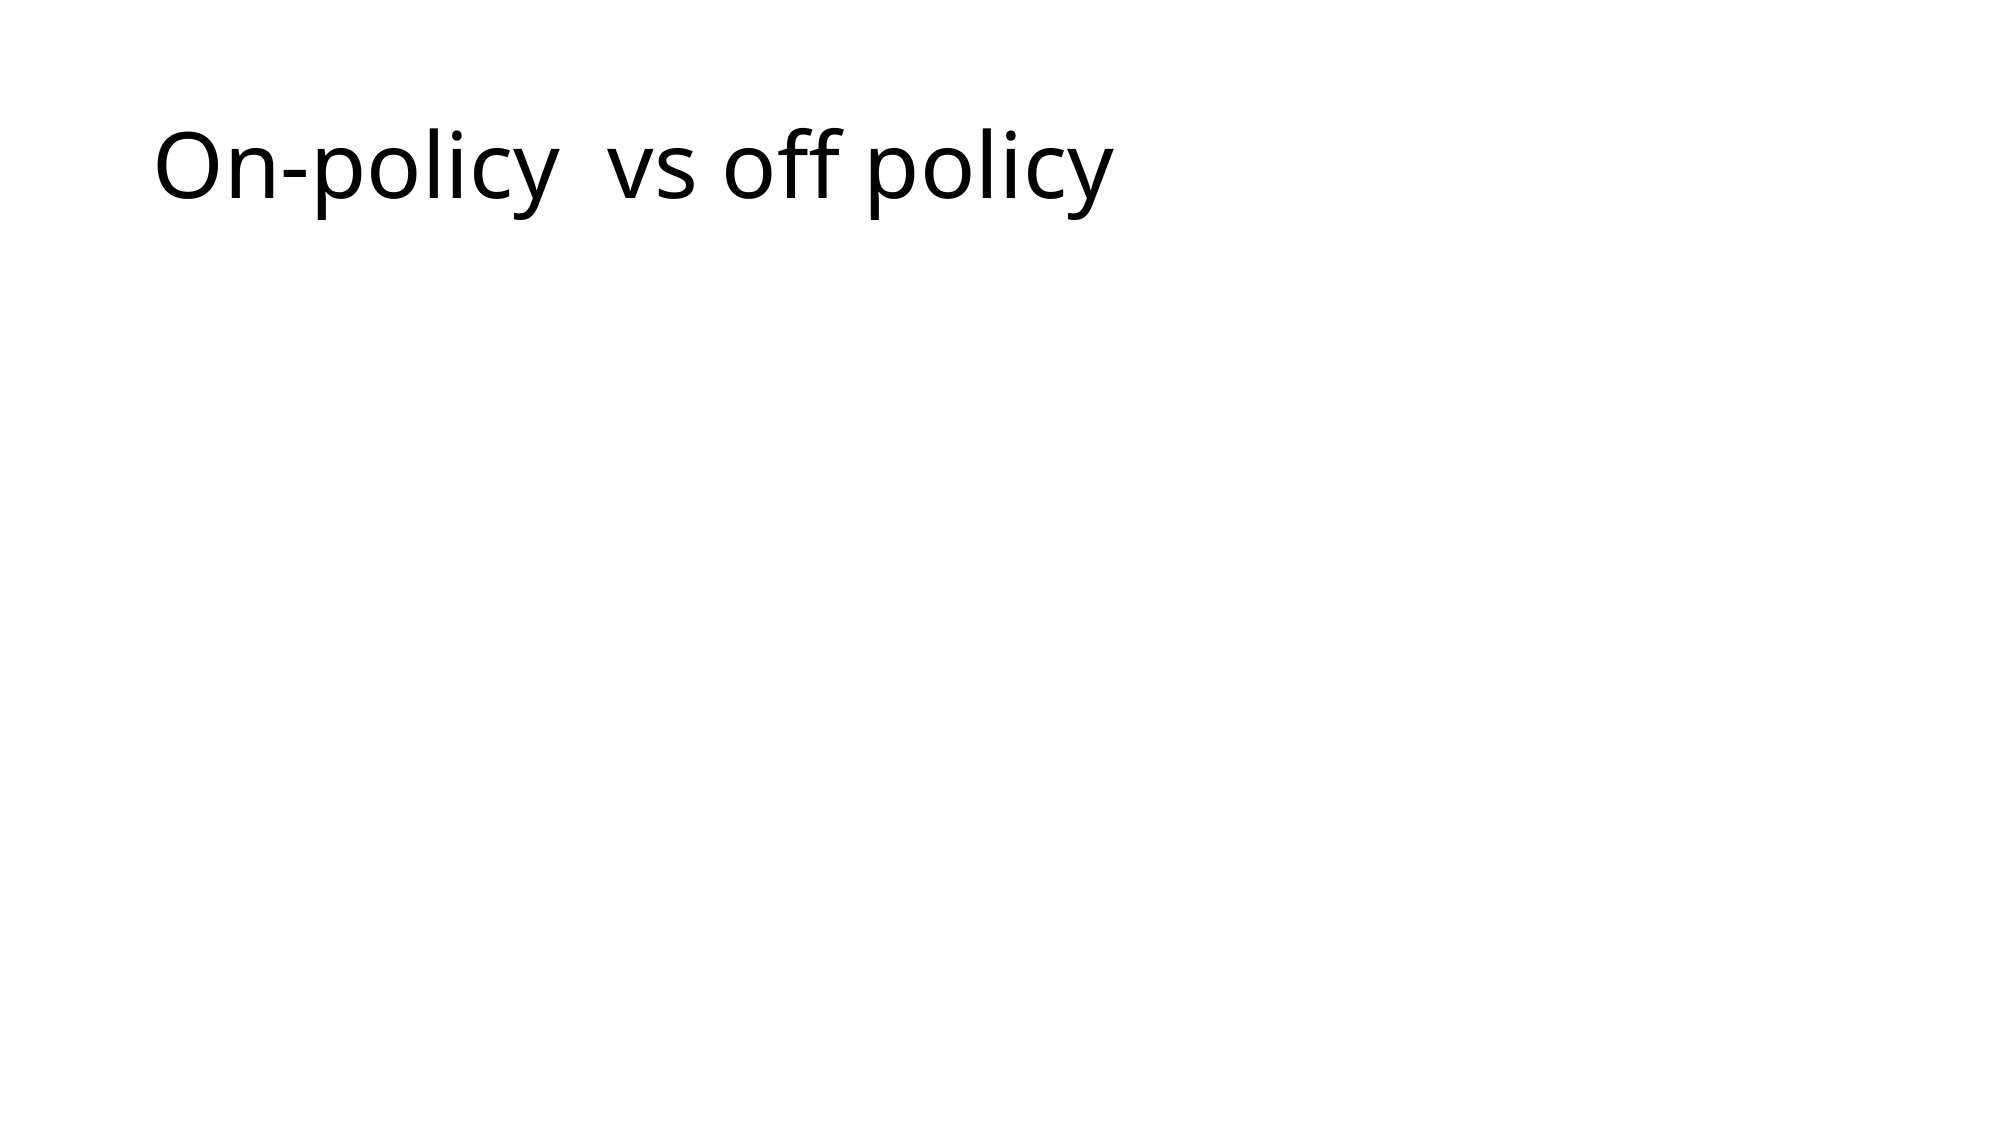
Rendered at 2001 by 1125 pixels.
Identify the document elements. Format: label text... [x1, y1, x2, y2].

title On-policy vs off policy [137, 59, 1863, 278]
